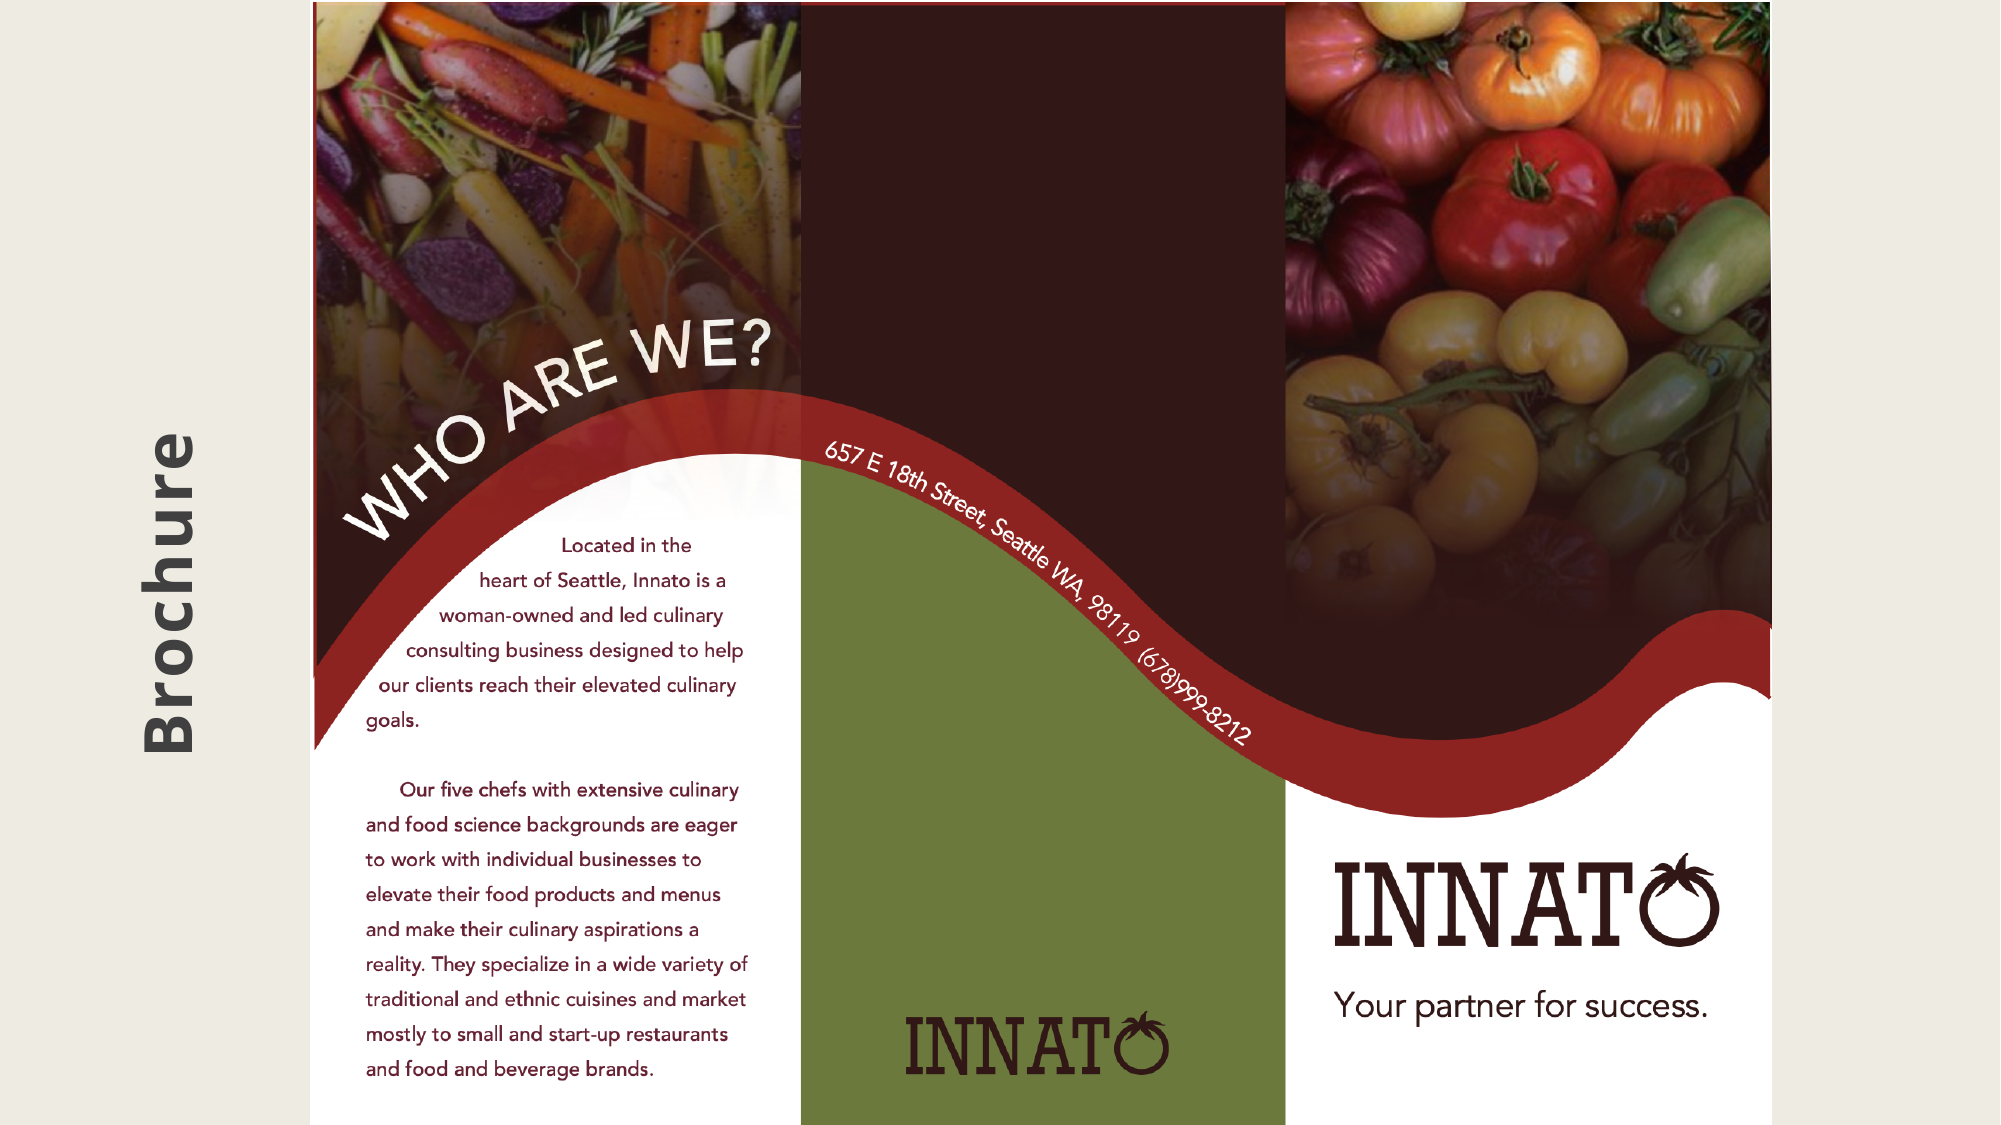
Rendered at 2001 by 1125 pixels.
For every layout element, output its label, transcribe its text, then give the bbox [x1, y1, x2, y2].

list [310, 0, 1772, 1125]
title Brochure [0, 0, 221, 777]
